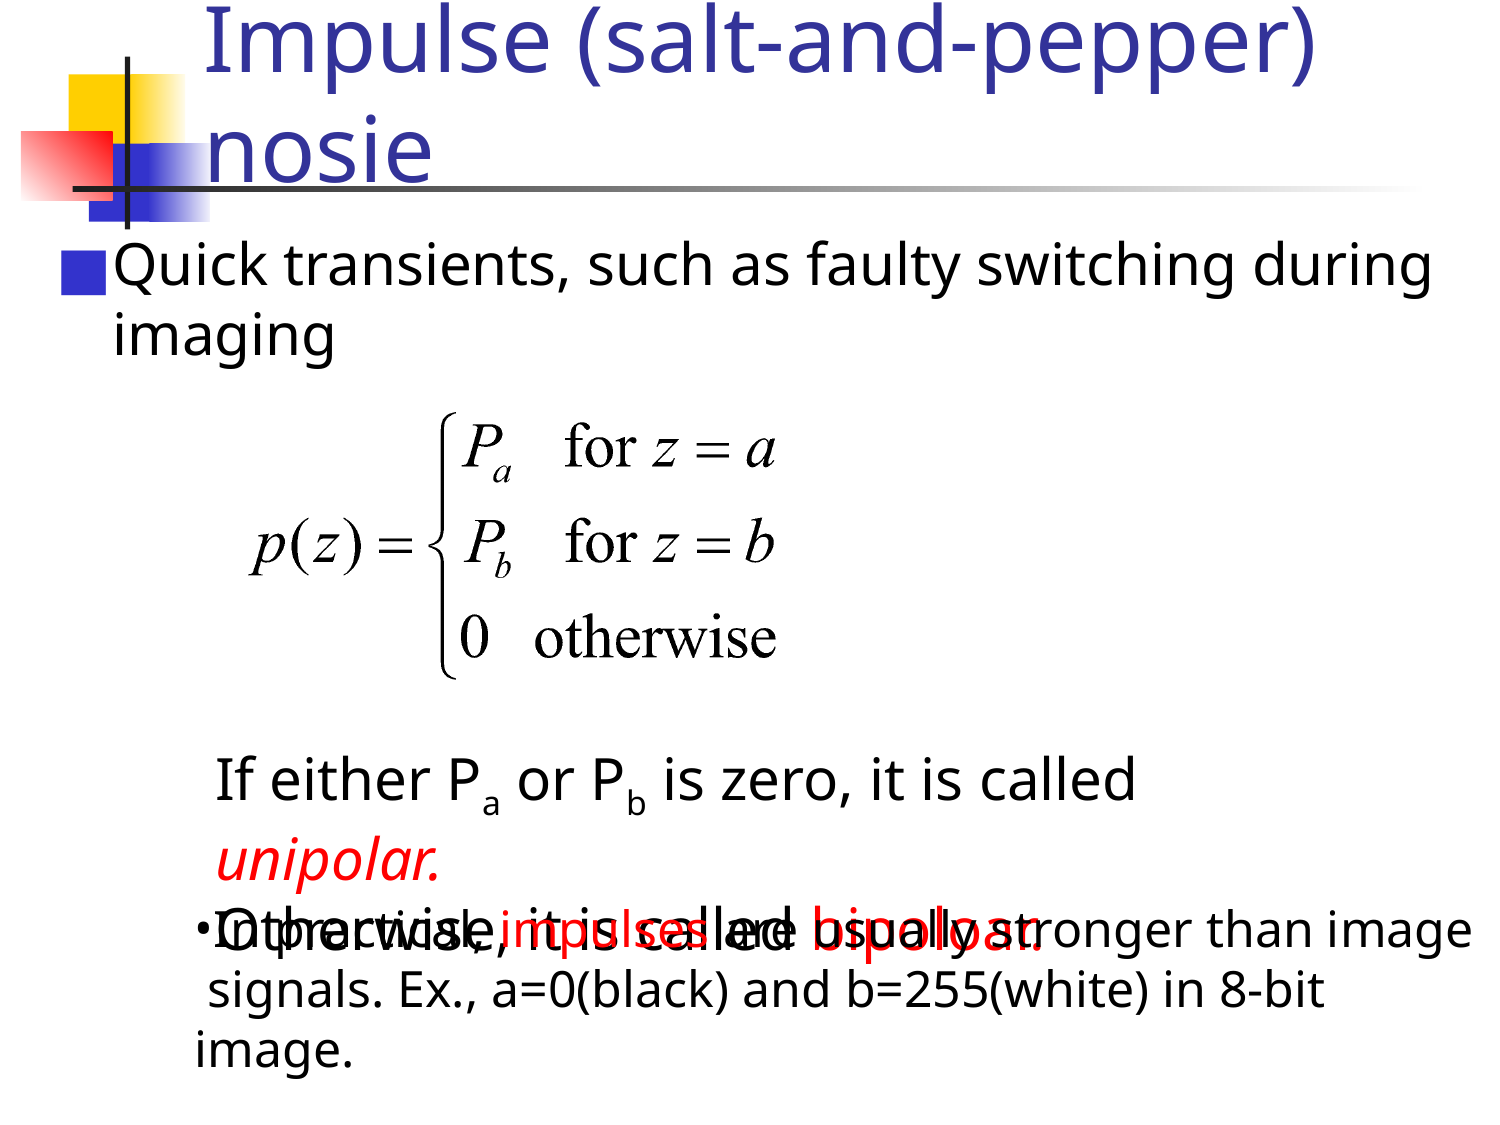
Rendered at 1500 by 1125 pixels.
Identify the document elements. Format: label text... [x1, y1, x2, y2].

picture [237, 396, 788, 694]
list Quick transients, such as faulty switching during imaging [41, 220, 1461, 999]
text_box In practical, impulses are usually stronger than image signals. Ex., a=0(black) and b=255(white) in 8-bit image. [179, 889, 1500, 1085]
title Impulse (salt-and-pepper) nosie [188, 24, 1468, 208]
